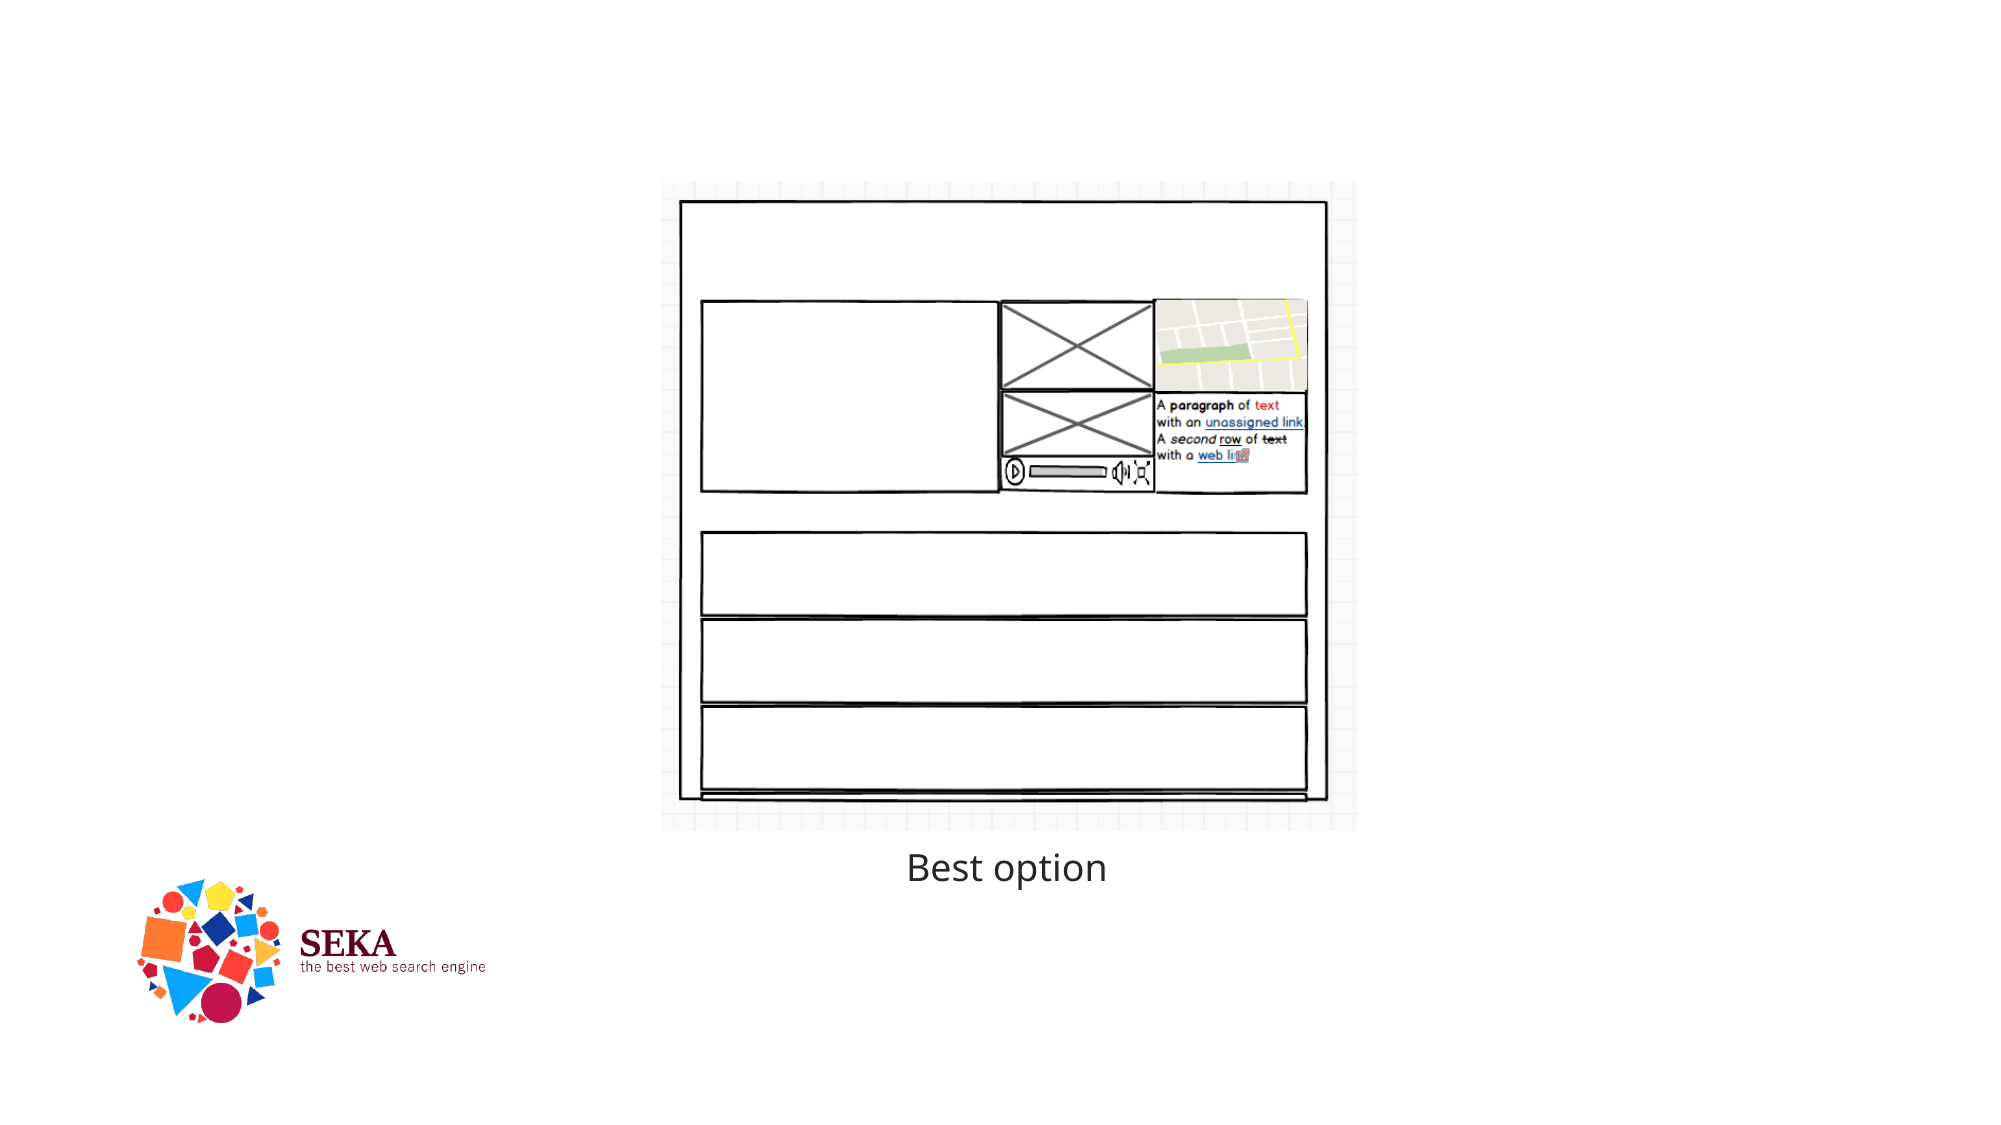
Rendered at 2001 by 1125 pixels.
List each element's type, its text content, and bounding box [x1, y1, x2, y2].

picture [137, 879, 485, 1023]
picture [661, 181, 1358, 832]
text_box Best option [891, 841, 1175, 905]
